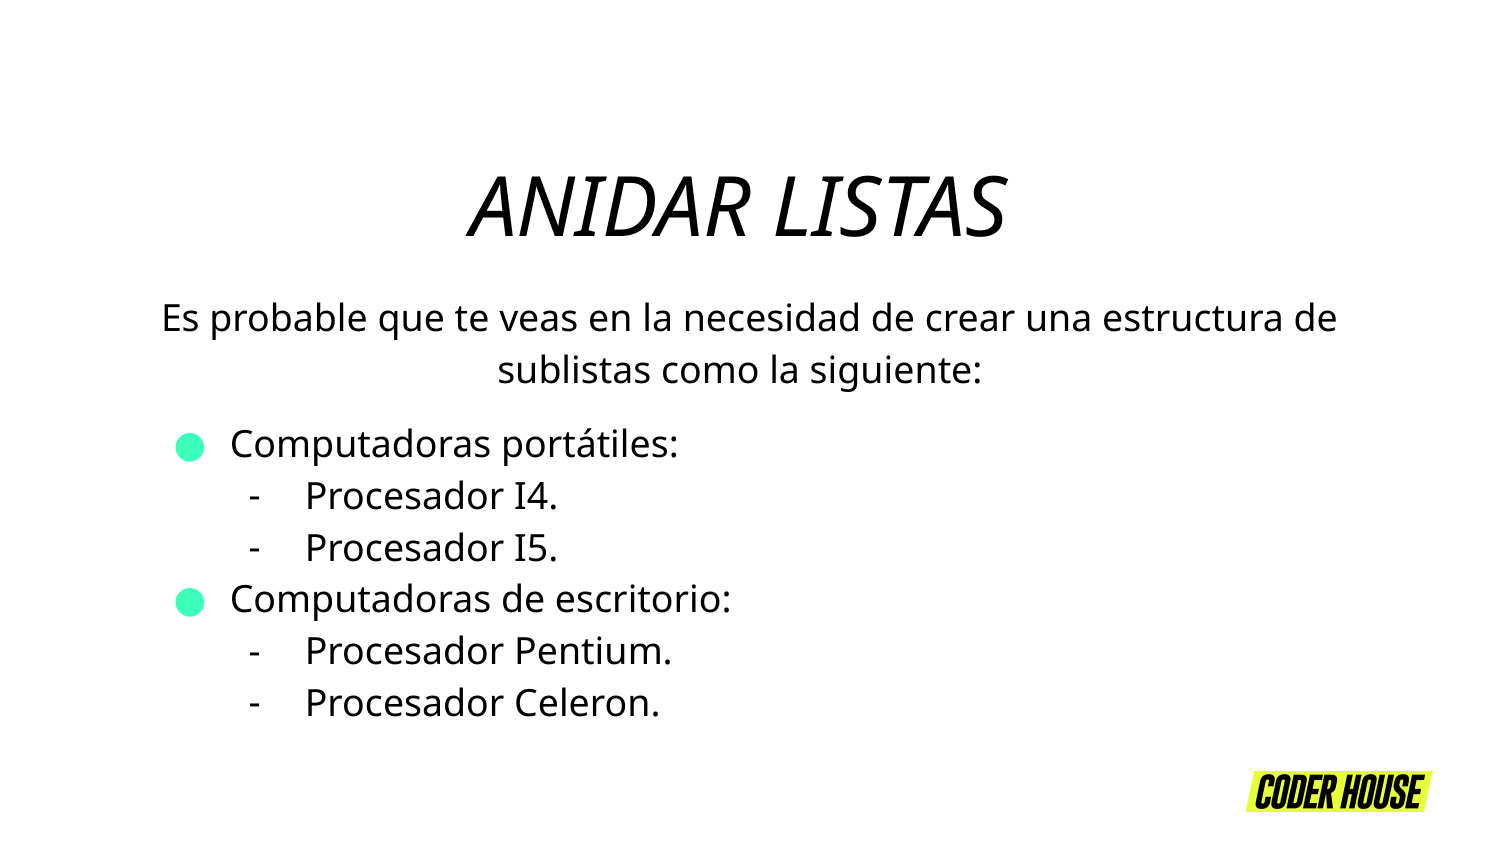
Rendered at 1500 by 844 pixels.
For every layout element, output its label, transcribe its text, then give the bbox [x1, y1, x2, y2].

text_box Es probable que te veas en la necesidad de crear una estructura de sublistas como la siguiente: Computadoras portátiles: Procesador I4. Procesador I5. Computadoras de escritorio: Procesador Pentium. Procesador Celeron. [139, 272, 1361, 547]
picture [1241, 764, 1437, 819]
text_box ANIDAR LISTAS [274, 122, 1204, 286]
